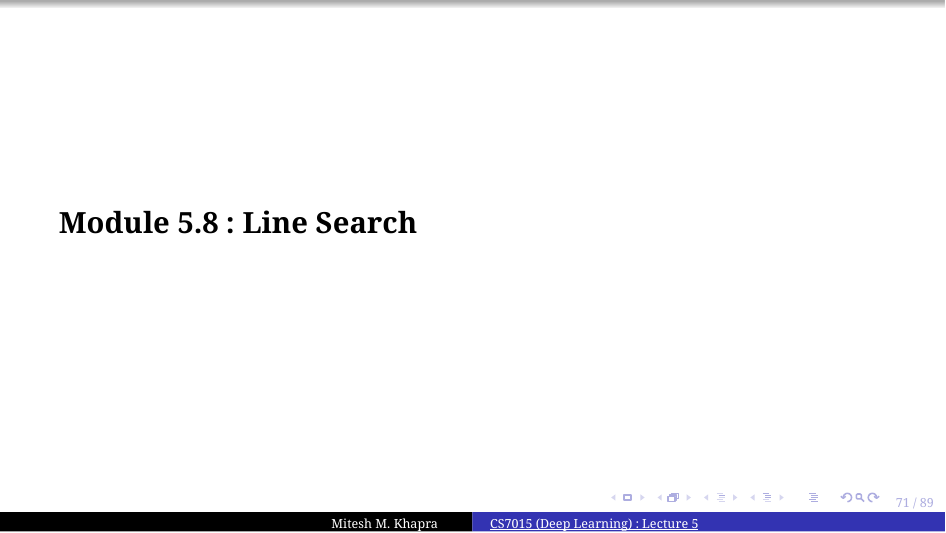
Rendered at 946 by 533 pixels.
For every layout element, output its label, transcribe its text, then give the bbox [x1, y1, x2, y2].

text_box Module 5.8 : Line Search [56, 201, 434, 239]
slide_number 71 / 89 [889, 493, 942, 510]
picture [0, 0, 945, 8]
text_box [0, 511, 946, 532]
